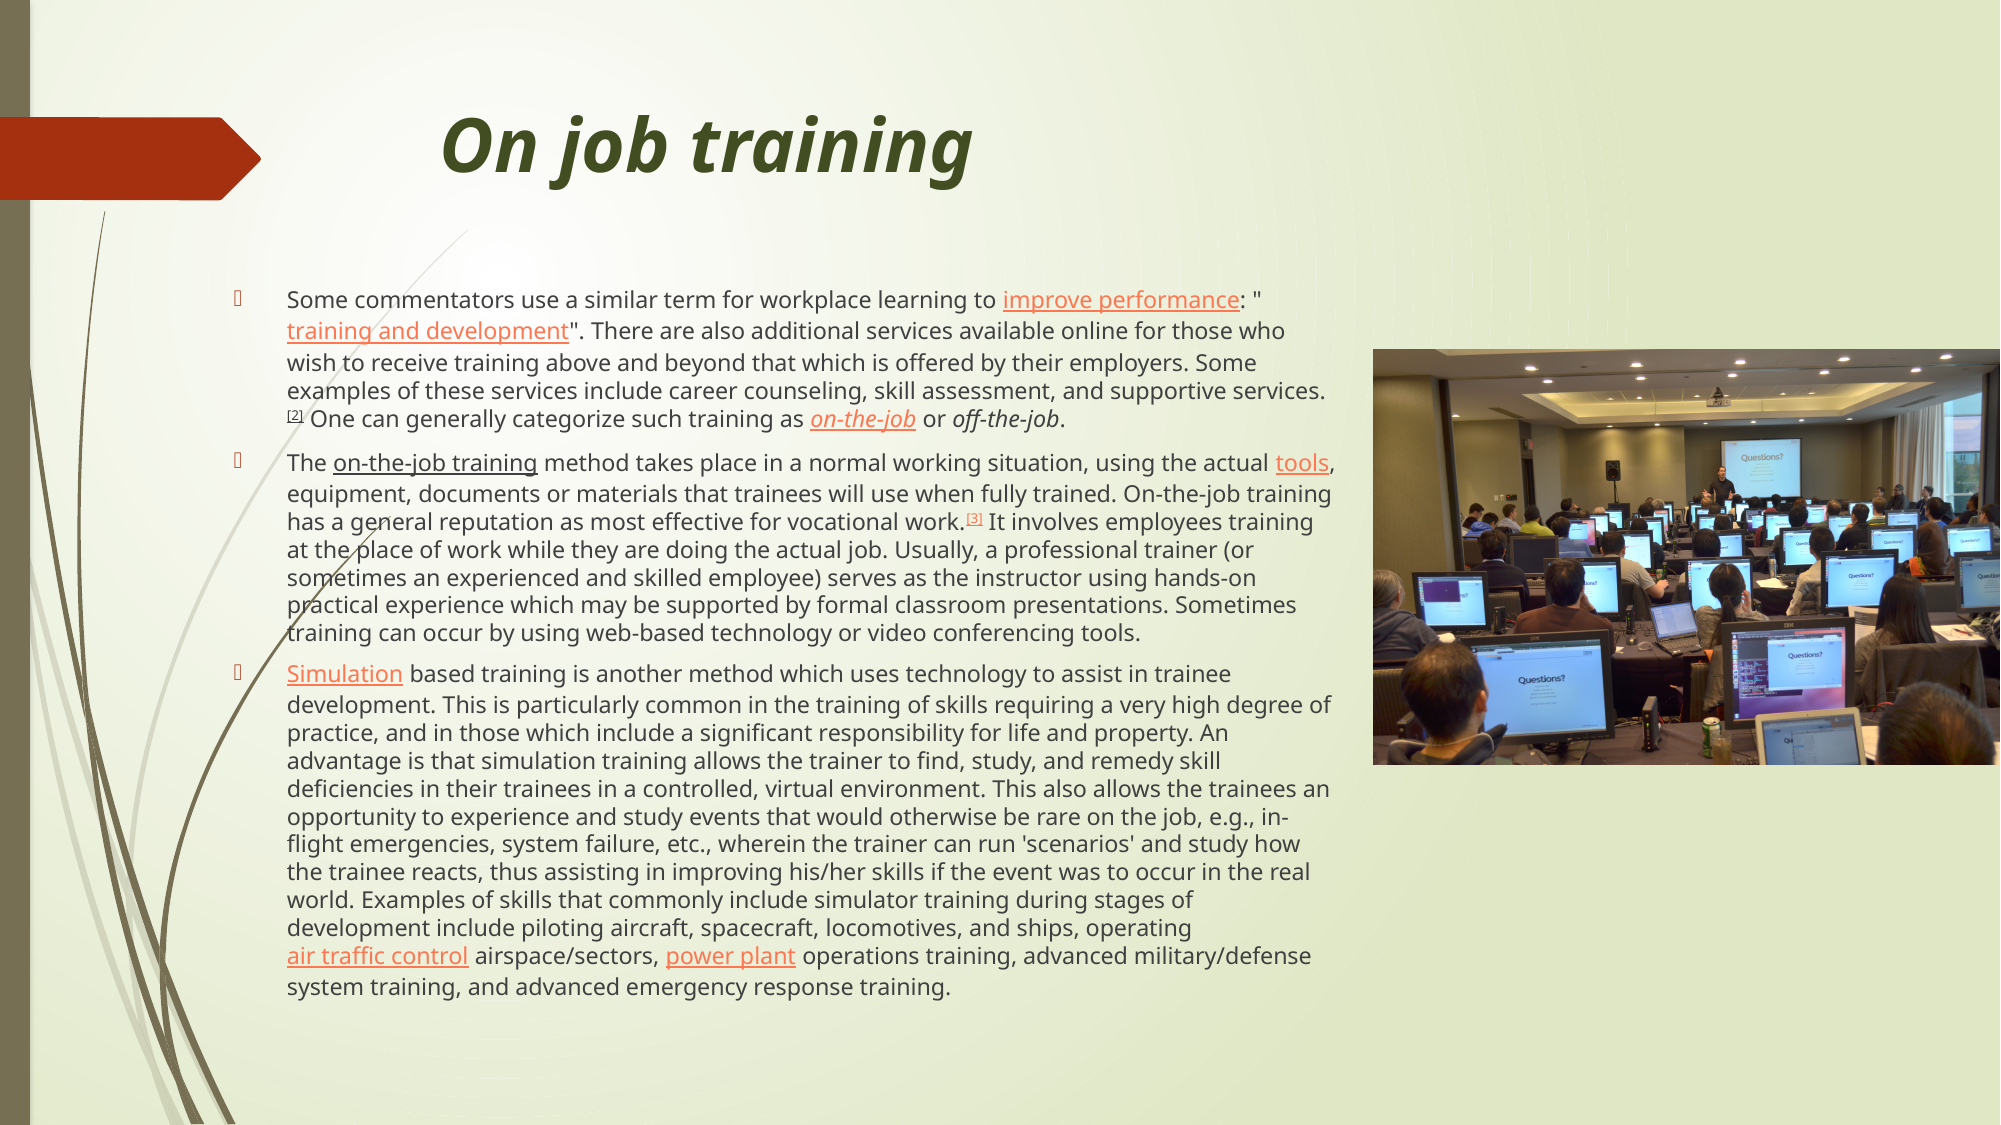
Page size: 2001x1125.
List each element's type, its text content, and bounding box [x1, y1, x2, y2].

list Some commentators use a similar term for workplace learning to improve performance: "training and development". There are also additional services available online for those who wish to receive training above and beyond that which is offered by their employers. Some examples of these services include career counseling, skill assessment, and supportive services.[2] One can generally categorize such training as on-the-job or off-the-job. The on-the-job training method takes place in a normal working situation, using the actual tools, equipment, documents or materials that trainees will use when fully trained. On-the-job training has a general reputation as most effective for vocational work.[3] It involves employees training at the place of work while they are doing the actual job. Usually, a professional trainer (or sometimes an experienced and skilled employee) serves as the instructor using hands-on practical experience which may be supported by formal classroom presentations. Sometimes training can occur by using web-based technology or video conferencing tools. Simulation based training is another method which uses technology to assist in trainee development. This is particularly common in the training of skills requiring a very high degree of practice, and in those which include a significant responsibility for life and property. An advantage is that simulation training allows the trainer to find, study, and remedy skill deficiencies in their trainees in a controlled, virtual environment. This also allows the trainees an opportunity to experience and study events that would otherwise be rare on the job, e.g., in-flight emergencies, system failure, etc., wherein the trainer can run 'scenarios' and study how the trainee reacts, thus assisting in improving his/her skills if the event was to occur in the real world. Examples of skills that commonly include simulator training during stages of development include piloting aircraft, spacecraft, locomotives, and ships, operating air traffic control airspace/sectors, power plant operations training, advanced military/defense system training, and advanced emergency response training. [218, 277, 1355, 1053]
title On job training [424, 0, 1888, 313]
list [1373, 349, 2000, 765]
